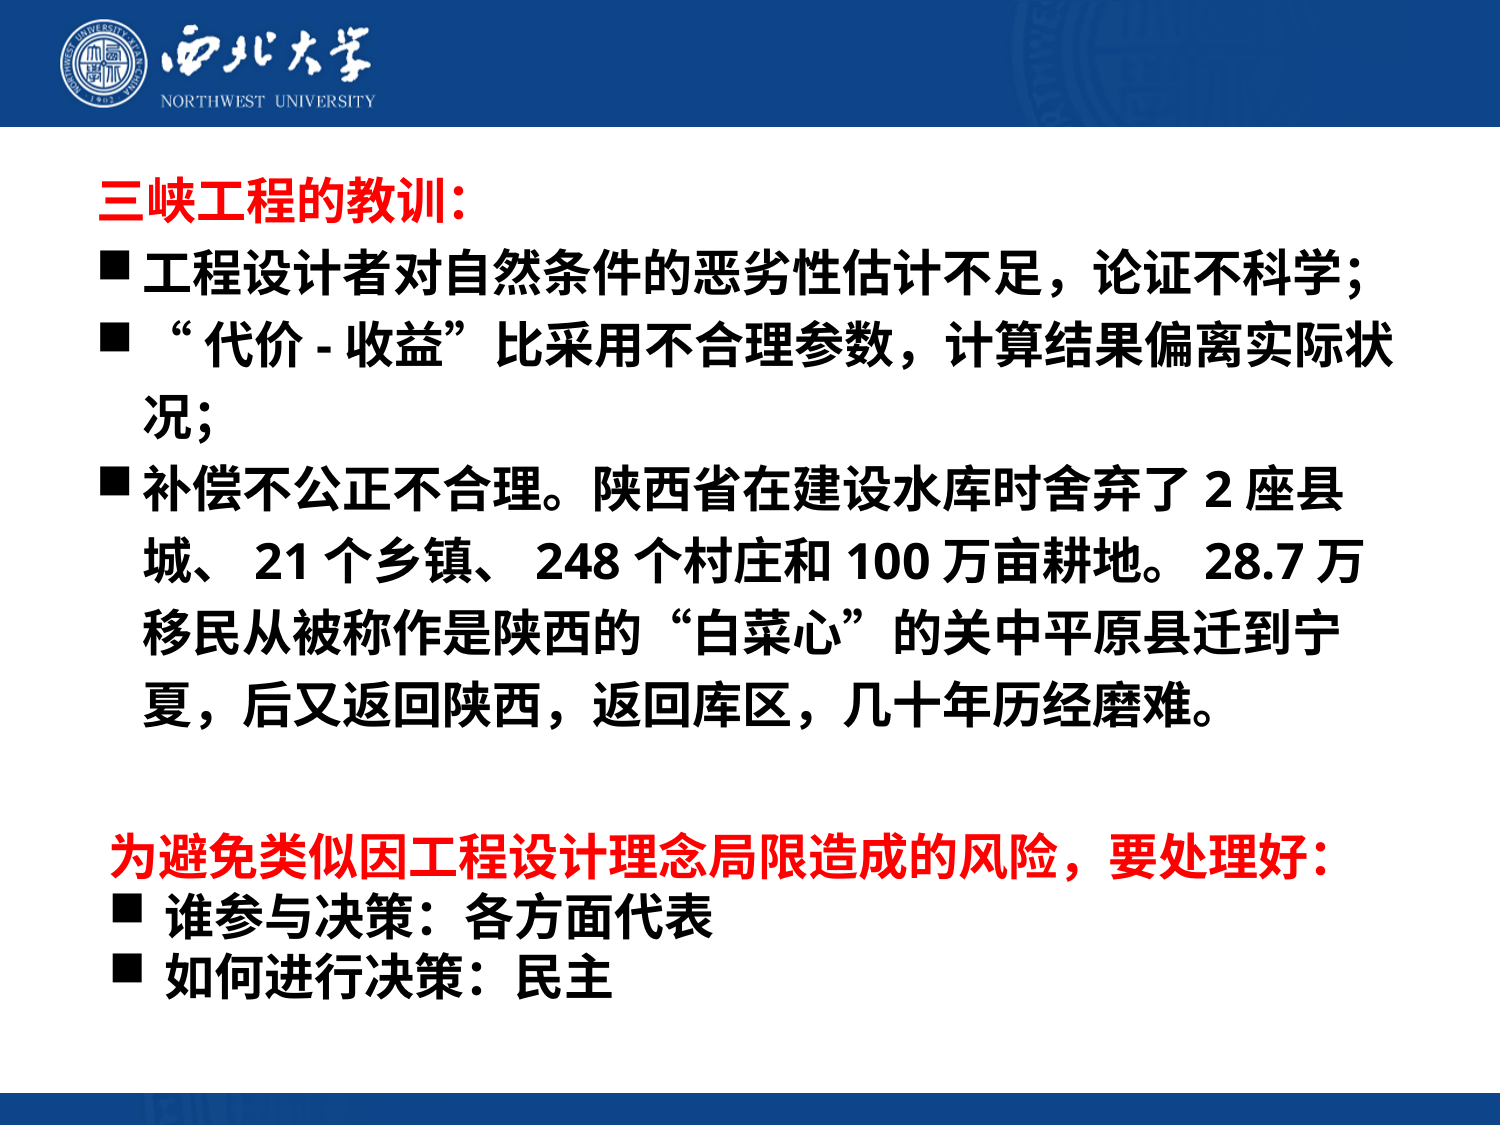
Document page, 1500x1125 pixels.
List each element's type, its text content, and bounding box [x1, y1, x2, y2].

picture [0, 1093, 1500, 1125]
text_box 三峡工程的教训： 工程设计者对自然条件的恶劣性估计不足，论证不科学； “代价-收益”比采用不合理参数，计算结果偏离实际状况； 补偿不公正不合理。陕西省在建设水库时舍弃了2座县城、21个乡镇、248个村庄和100万亩耕地。28.7万移民从被称作是陕西的“白菜心”的关中平原县迁到宁夏，后又返回陕西，返回库区，几十年历经磨难。 [81, 150, 1419, 741]
text_box 为避免类似因工程设计理念局限造成的风险，要处理好： 谁参与决策：各方面代表 如何进行决策：民主 [93, 817, 1419, 1013]
picture [0, 0, 1500, 127]
